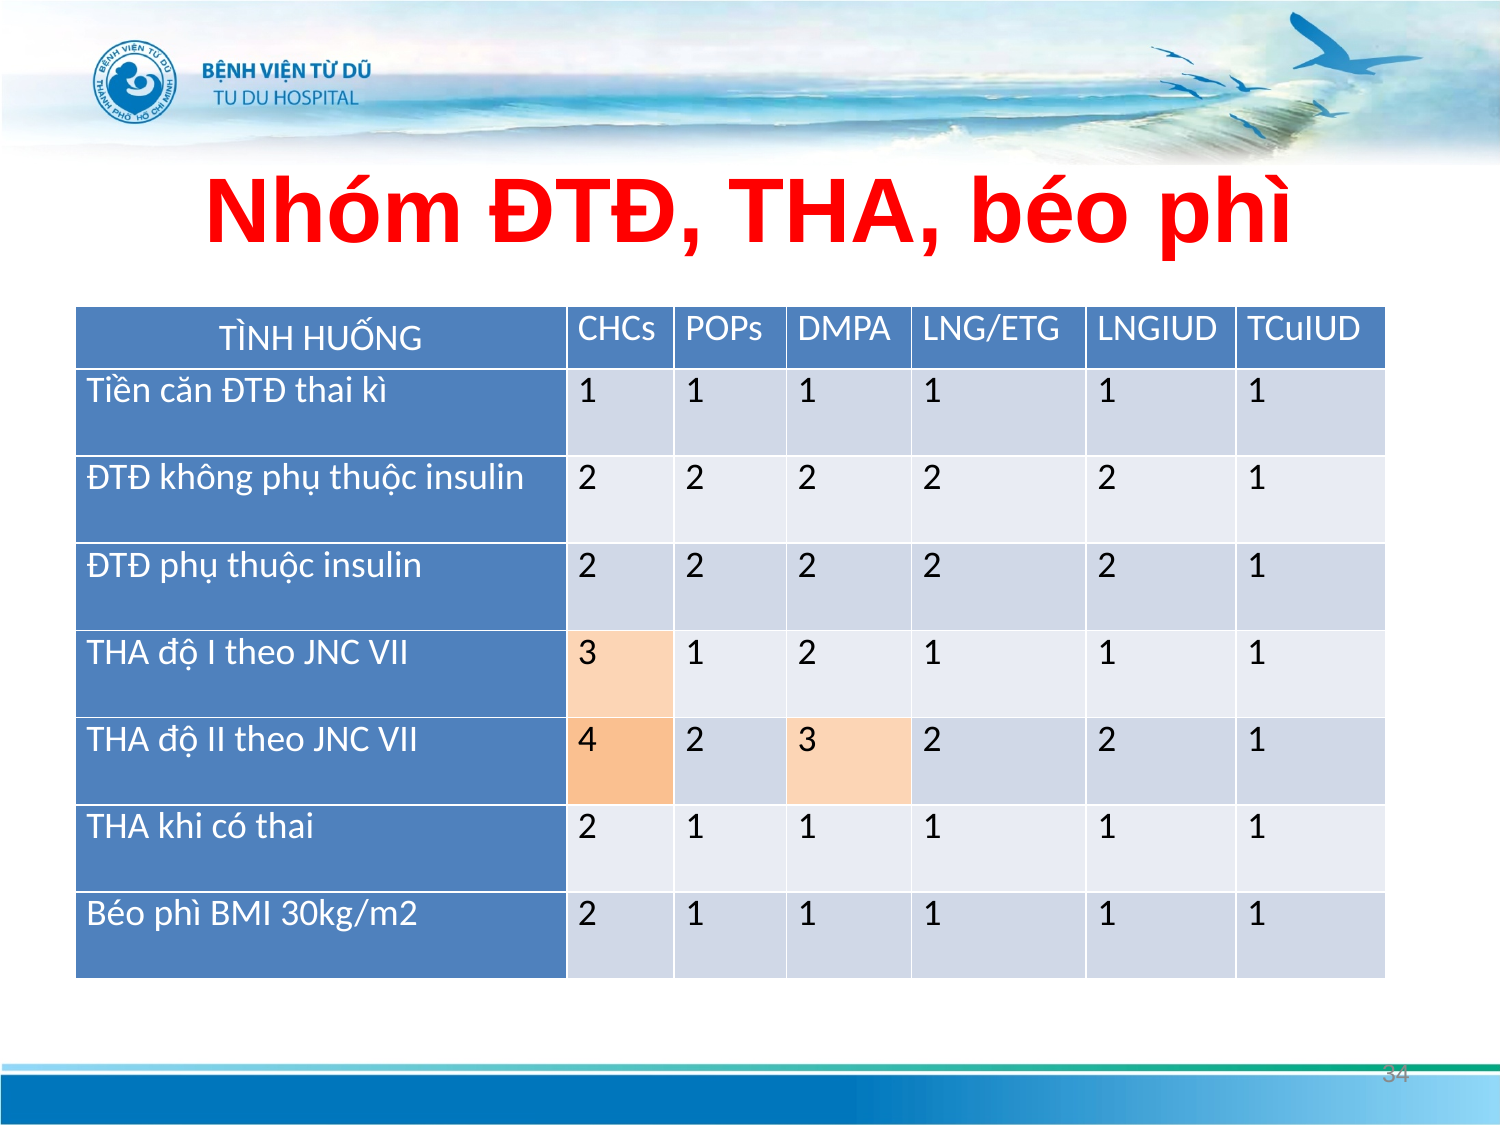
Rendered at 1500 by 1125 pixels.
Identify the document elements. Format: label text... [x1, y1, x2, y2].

slide_number 34 [1074, 1042, 1425, 1103]
title Nhóm ĐTĐ, THA, béo phì [75, 149, 1425, 263]
picture [0, 0, 1500, 1125]
